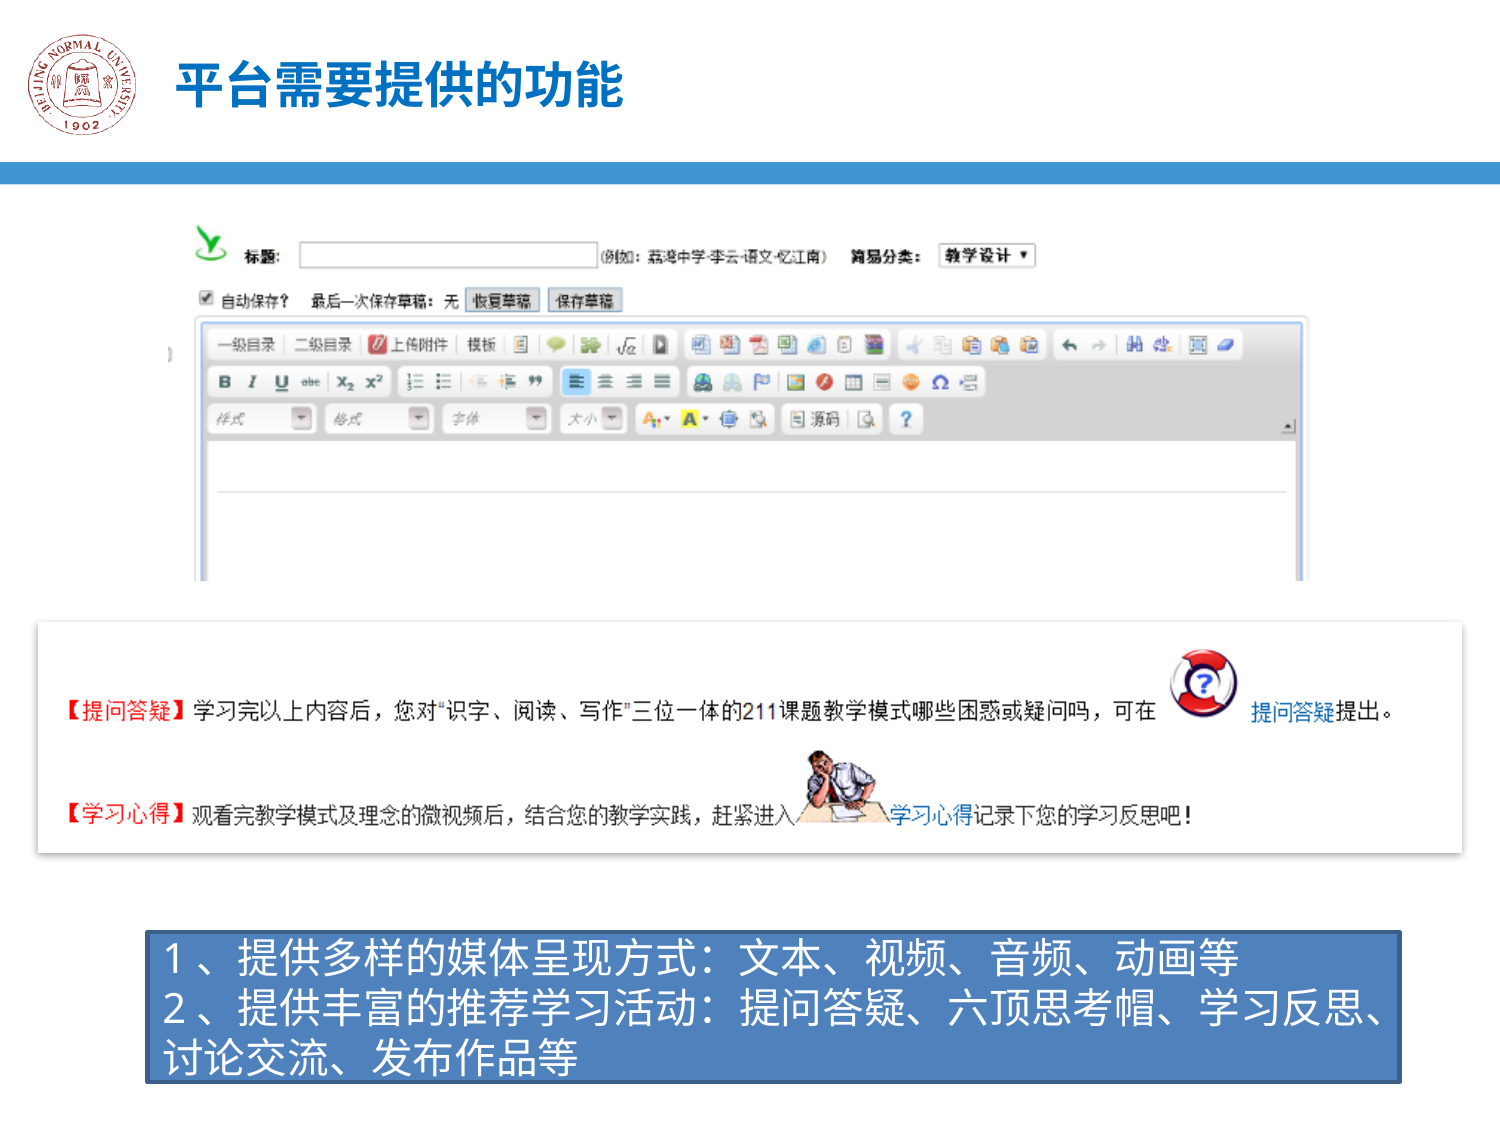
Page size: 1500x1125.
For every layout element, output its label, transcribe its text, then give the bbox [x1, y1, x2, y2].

text_box 平台需要提供的功能 [159, 45, 1028, 121]
picture [28, 34, 136, 135]
picture [168, 212, 1332, 581]
picture [51, 636, 1449, 840]
text_box 1、提供多样的媒体呈现方式：文本、视频、音频、动画等 2、提供丰富的推荐学习活动：提问答疑、六顶思考帽、学习反思、讨论交流、发布作品等 [145, 930, 1402, 1084]
